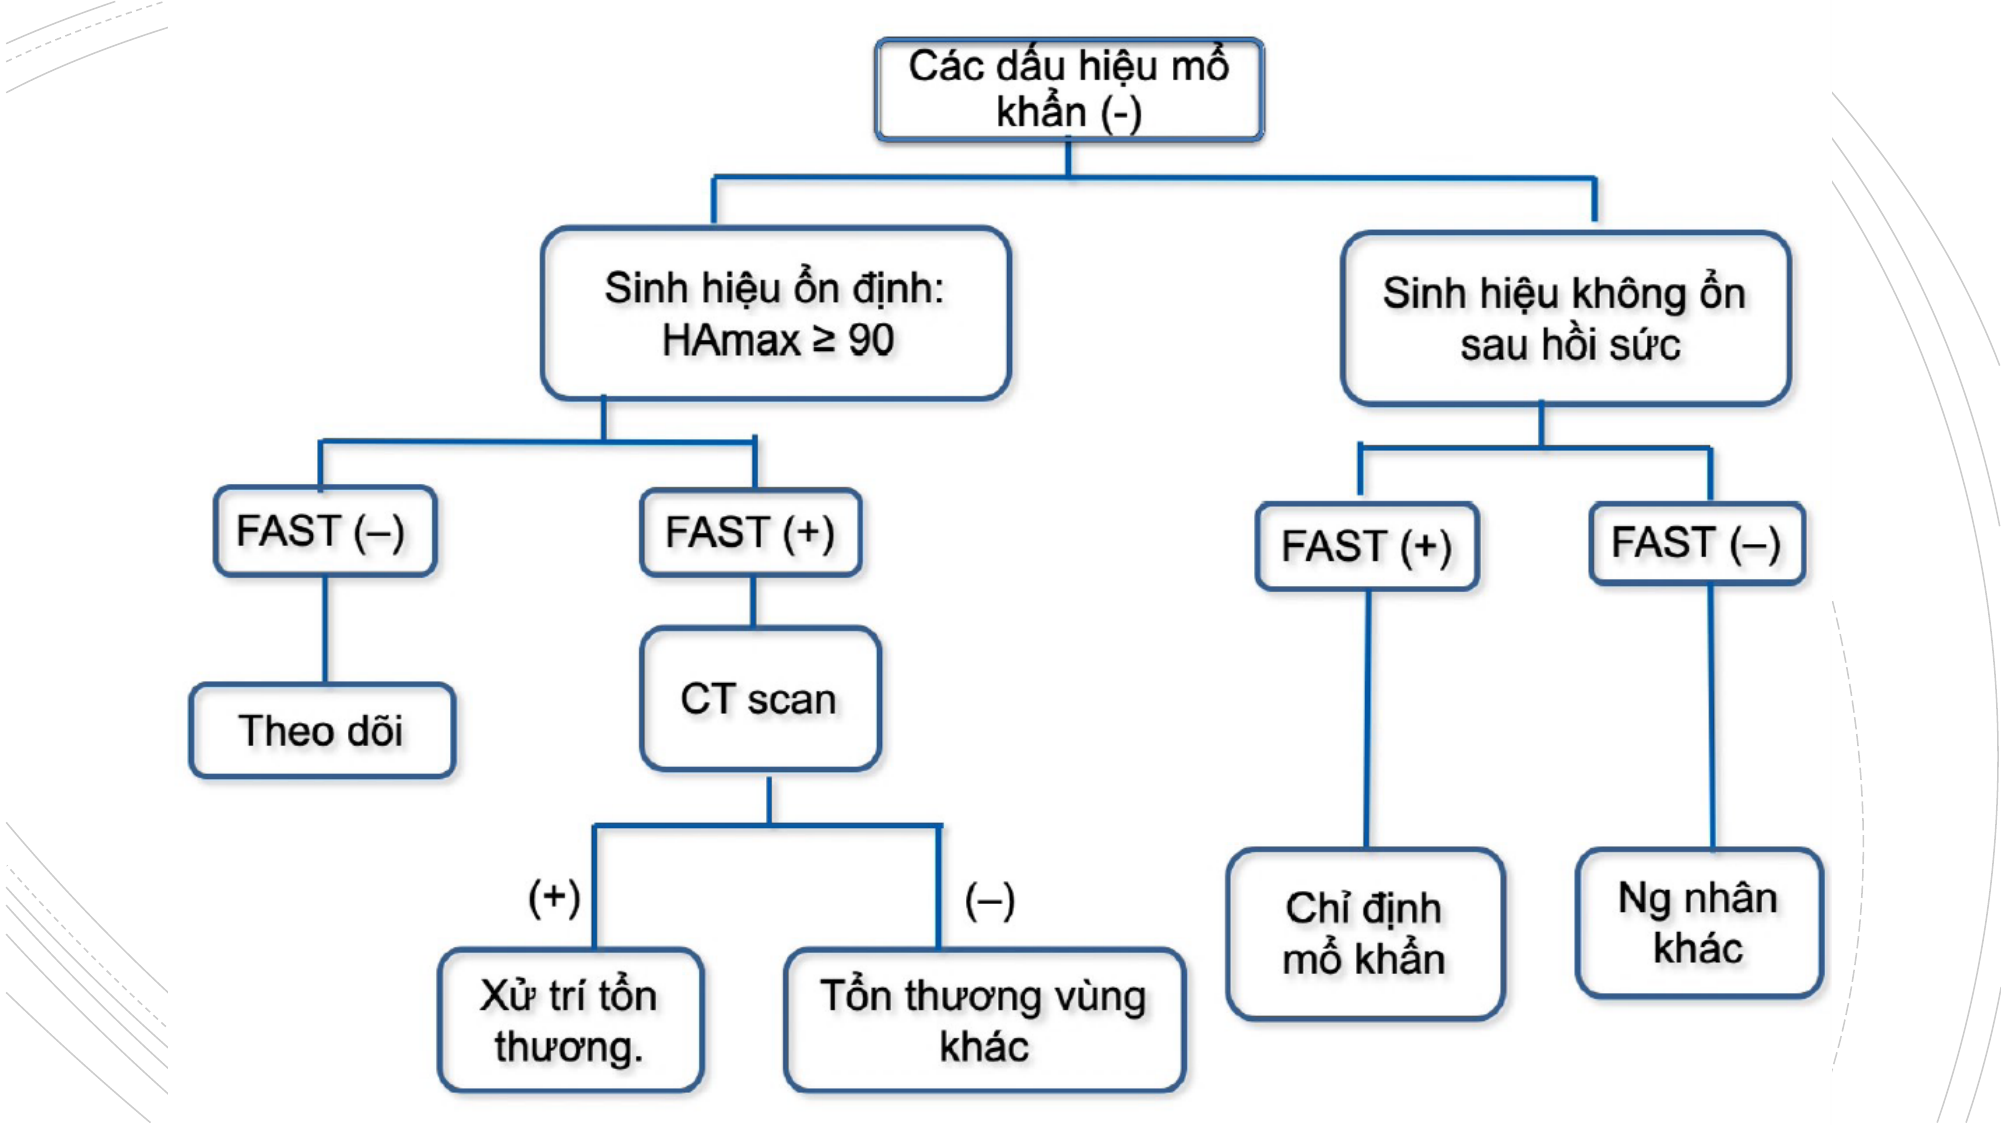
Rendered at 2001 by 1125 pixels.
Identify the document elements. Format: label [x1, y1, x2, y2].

picture [168, 0, 1832, 1125]
